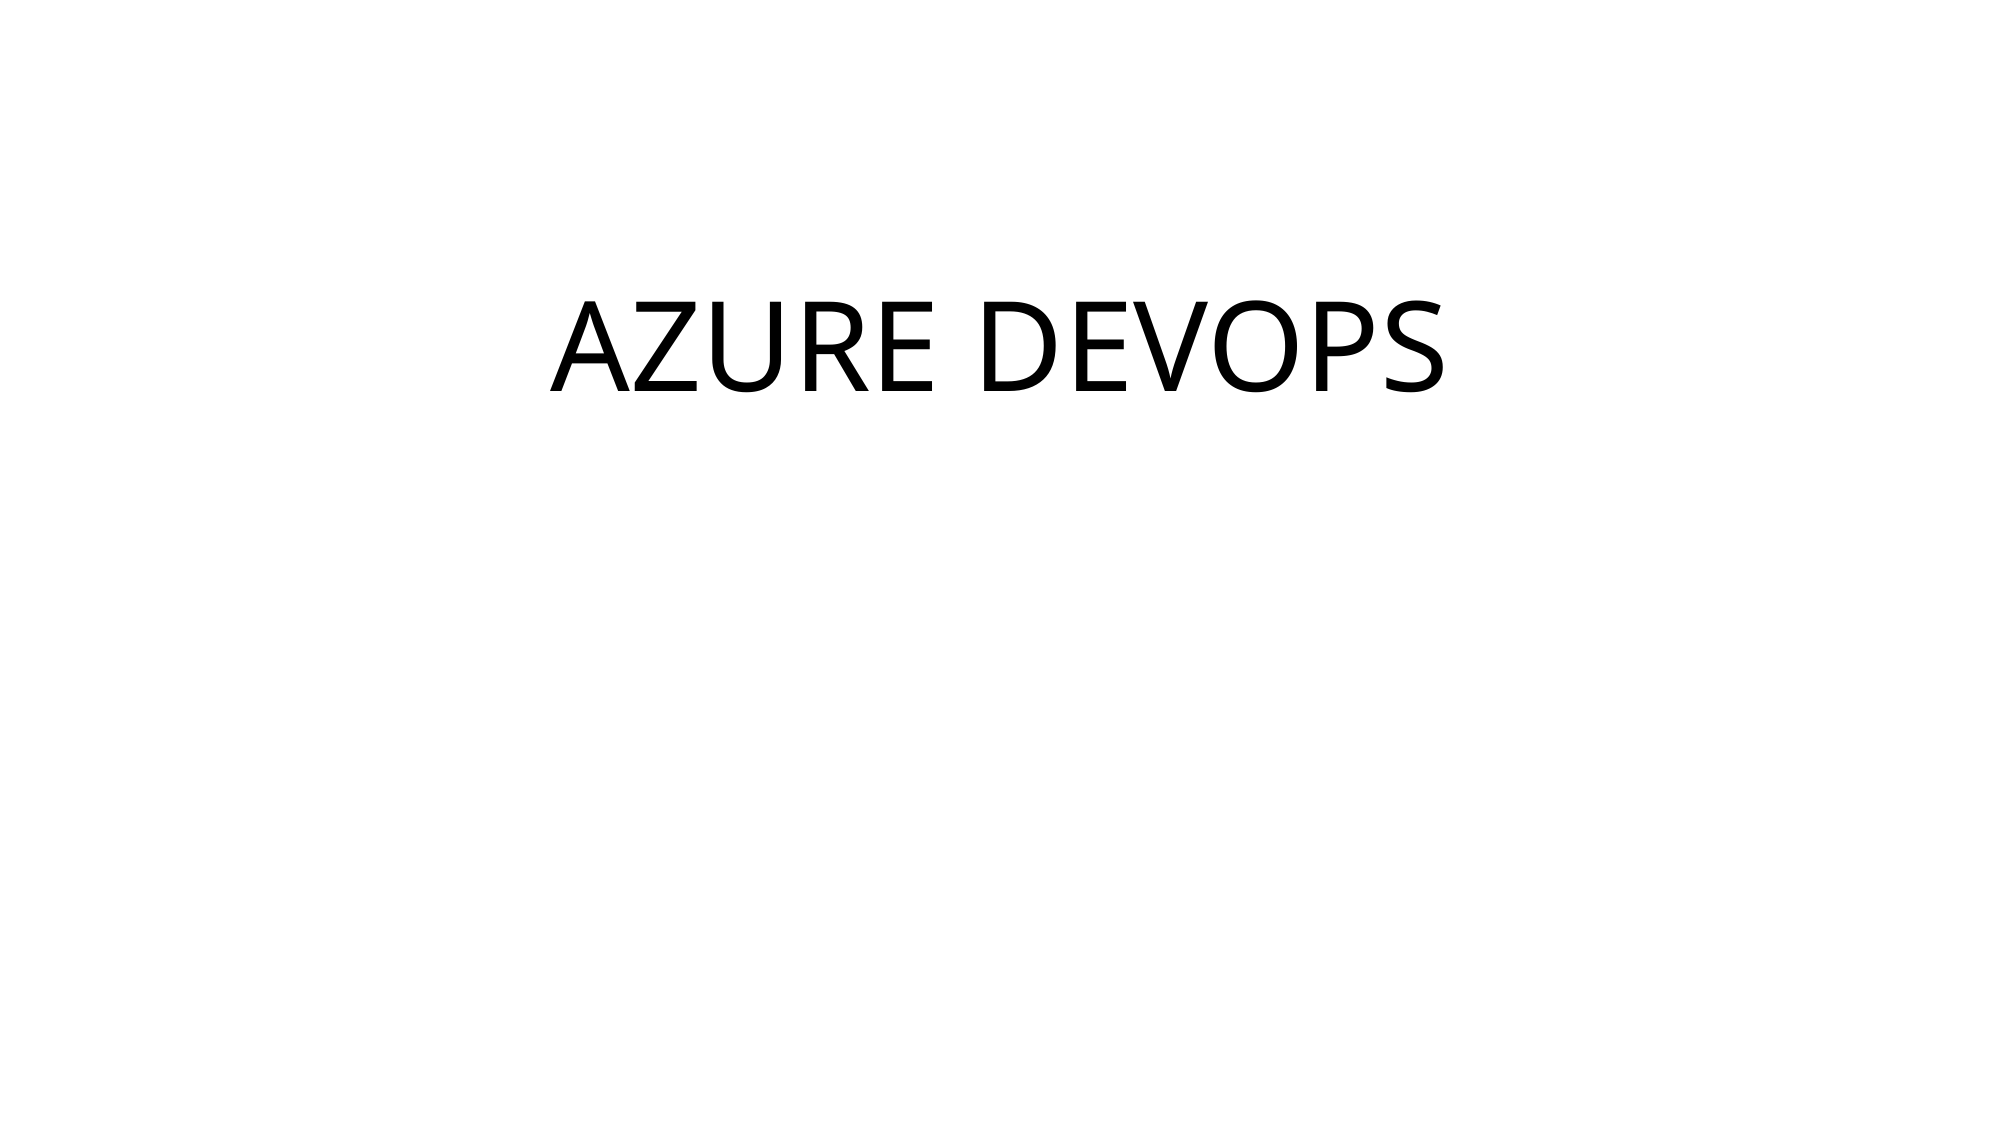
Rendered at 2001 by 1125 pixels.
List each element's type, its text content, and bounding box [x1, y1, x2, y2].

title AZURE DEVOPS [249, 184, 1750, 576]
